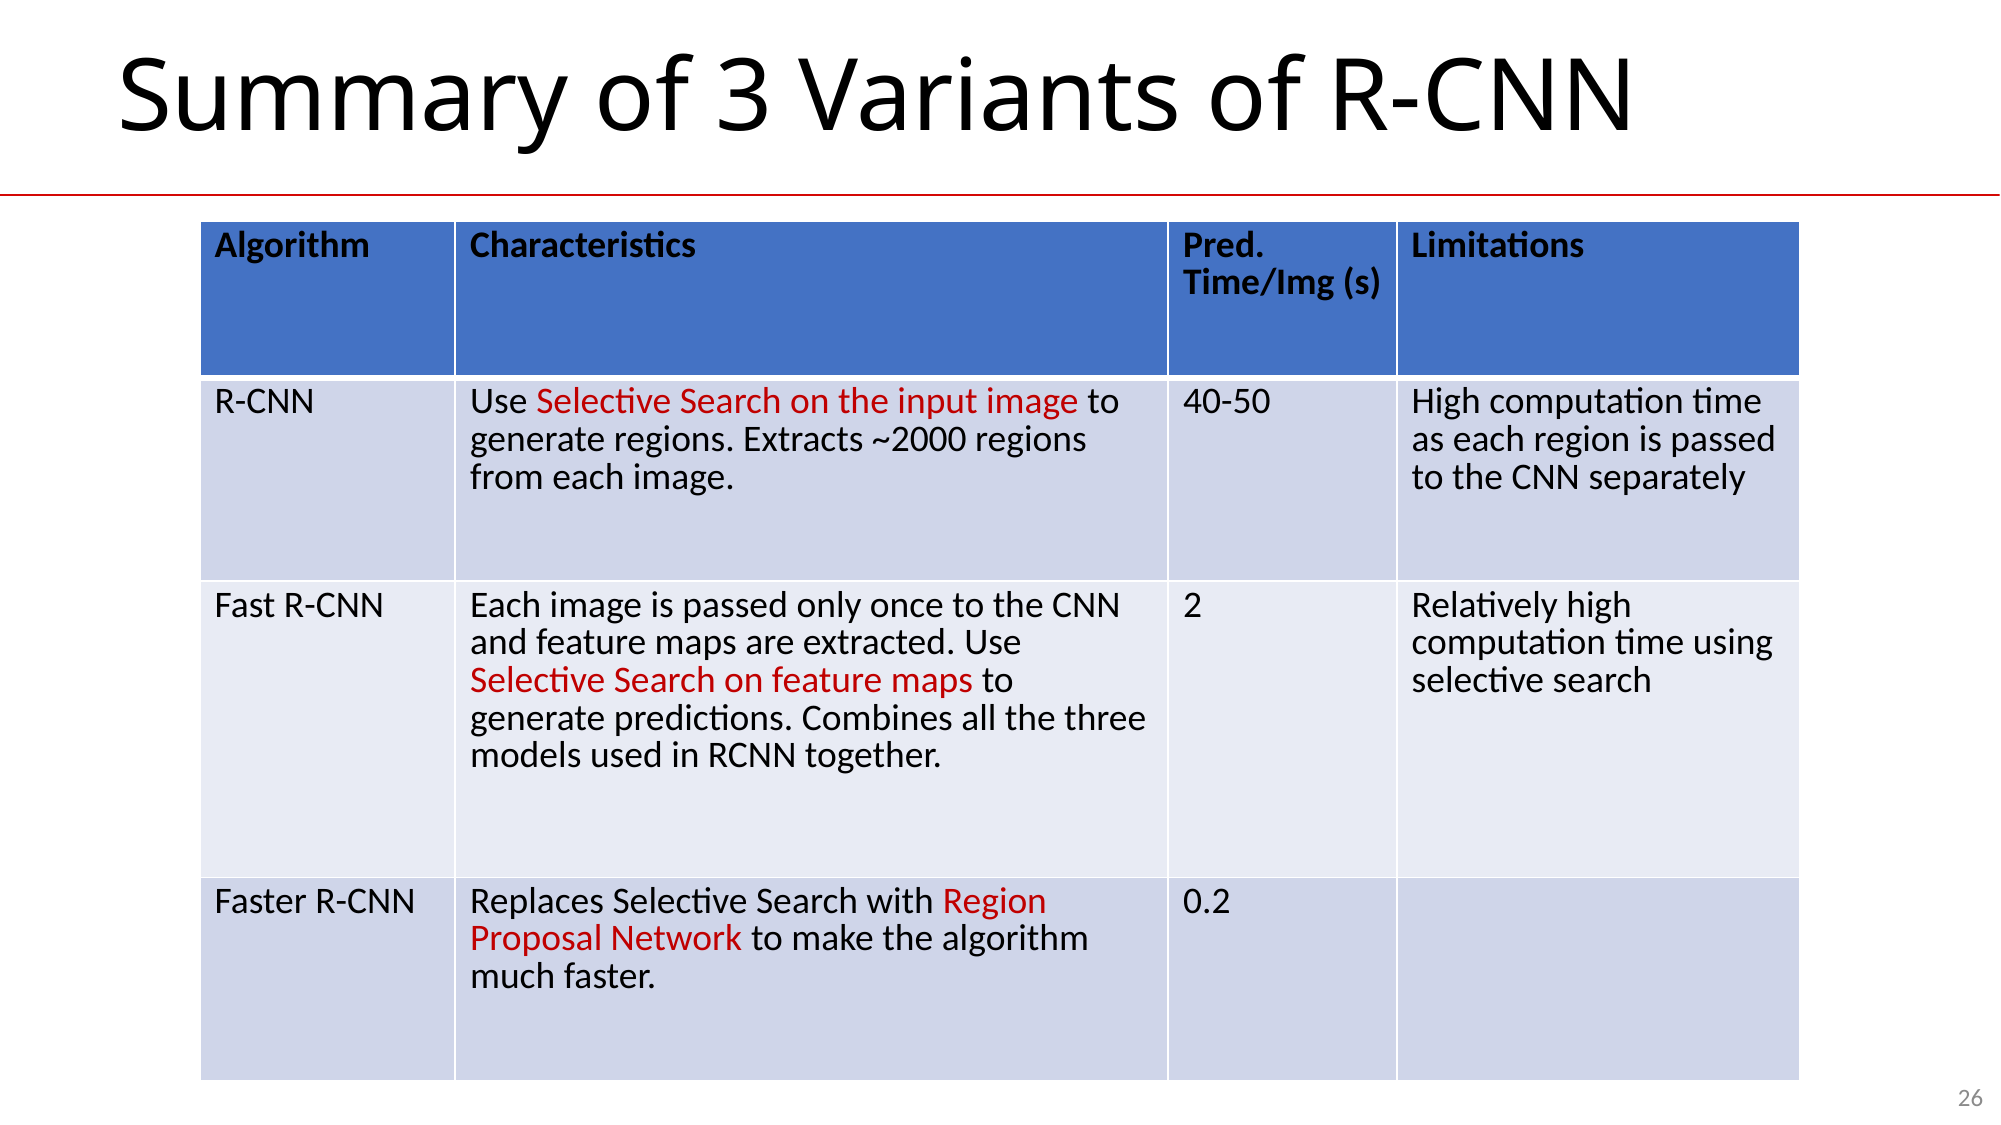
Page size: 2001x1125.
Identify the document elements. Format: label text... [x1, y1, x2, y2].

table_cell 2 [1169, 582, 1396, 877]
table_header Limitations [1398, 222, 1799, 375]
table_header Algorithm [201, 222, 454, 375]
table_header Pred. Time/Img (s) [1169, 222, 1396, 375]
title Summary of 3 Variants of R-CNN [102, 10, 1899, 186]
table_cell High computation time as each region is passed to the CNN separately [1398, 381, 1799, 580]
table_cell 40-50 [1169, 381, 1396, 580]
table_cell Each image is passed only once to the CNN and feature maps are extracted. Use Selective Search on feature maps to generate predictions. Combines all the three models used in RCNN together. [456, 582, 1167, 877]
table_cell Fast R-CNN [201, 582, 454, 877]
table_cell Replaces Selective Search with Region Proposal Network to make the algorithm much faster. [456, 878, 1167, 1080]
table_header Characteristics [456, 222, 1167, 375]
table_cell R-CNN [201, 381, 454, 580]
table_cell Use Selective Search on the input image to generate regions. Extracts ~2000 regions from each image. [456, 381, 1167, 580]
table_cell 0.2 [1169, 878, 1396, 1080]
table_cell Relatively high computation time using selective search [1398, 582, 1799, 877]
slide_number 26 [1548, 1066, 1999, 1125]
table_cell Faster R-CNN [201, 878, 454, 1080]
table_cell [1398, 878, 1799, 1080]
